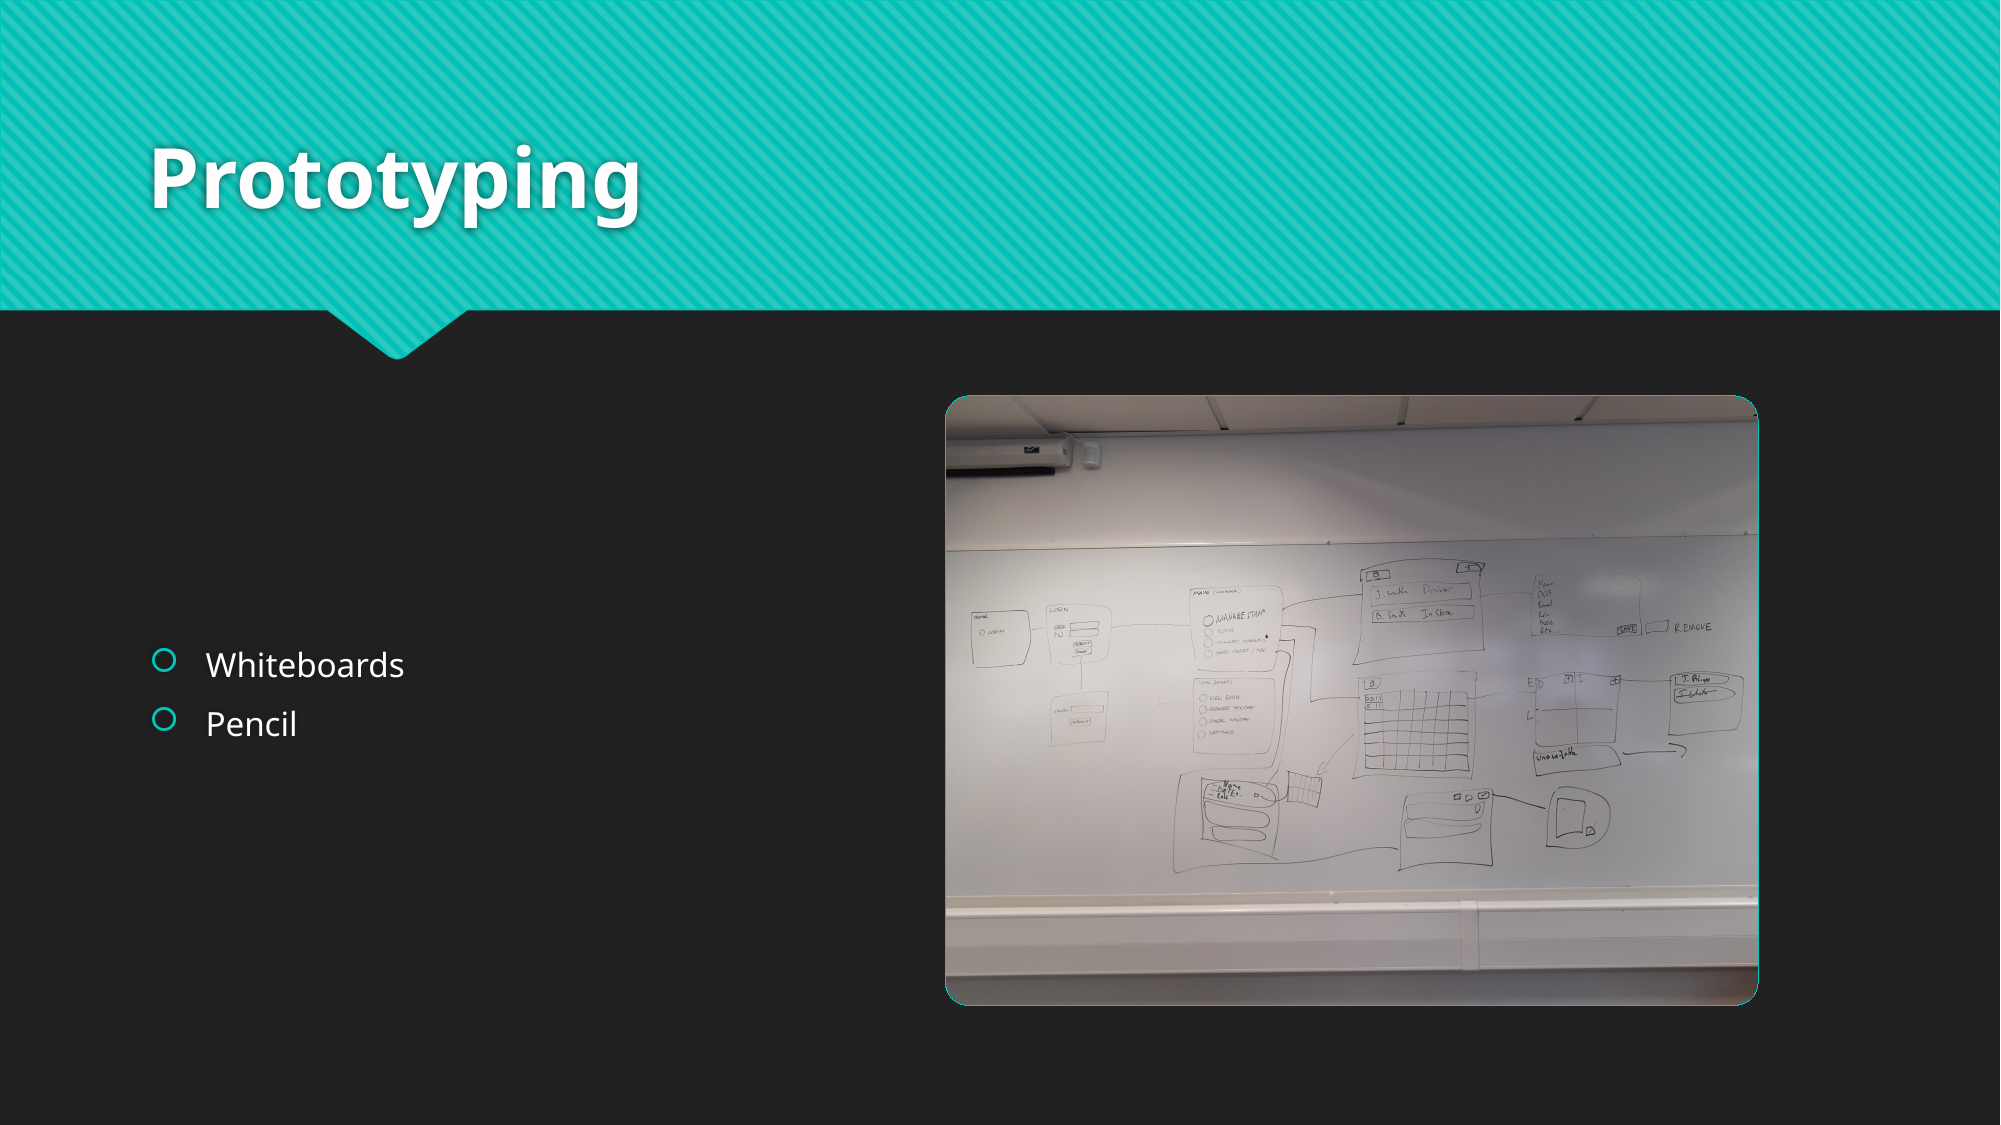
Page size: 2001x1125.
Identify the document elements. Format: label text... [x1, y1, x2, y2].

list Whiteboards Pencil [134, 395, 764, 992]
title Prototyping [132, 73, 1868, 233]
picture [945, 395, 1759, 1006]
